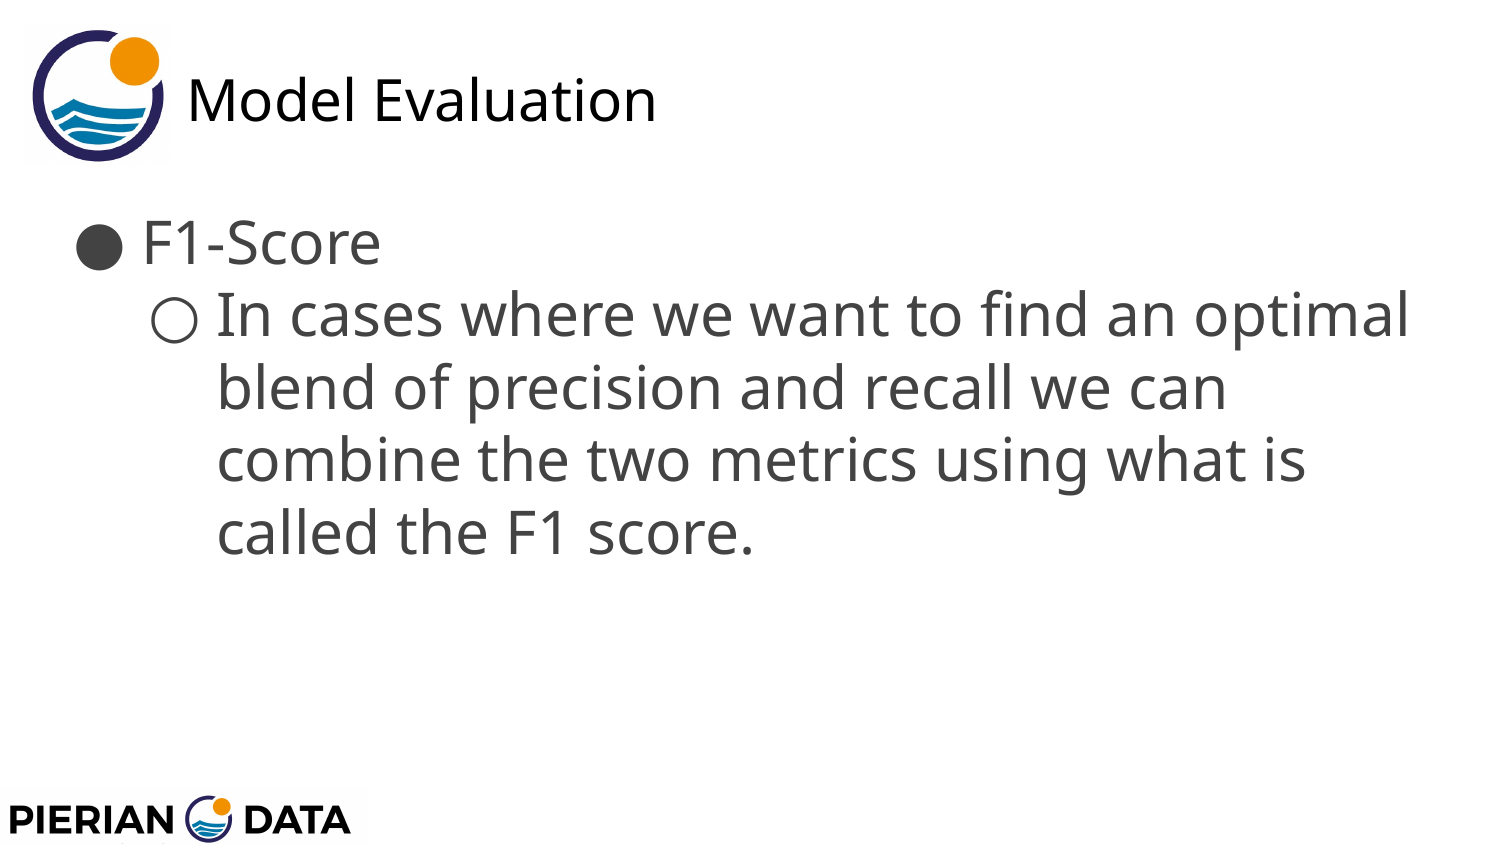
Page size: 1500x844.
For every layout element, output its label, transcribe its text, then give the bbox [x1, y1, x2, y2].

picture [0, 787, 368, 844]
title Model Evaluation [176, 48, 1449, 143]
list F1-Score In cases where we want to find an optimal blend of precision and recall we can combine the two metrics using what is called the F1 score. [51, 189, 1476, 750]
picture [24, 24, 172, 167]
